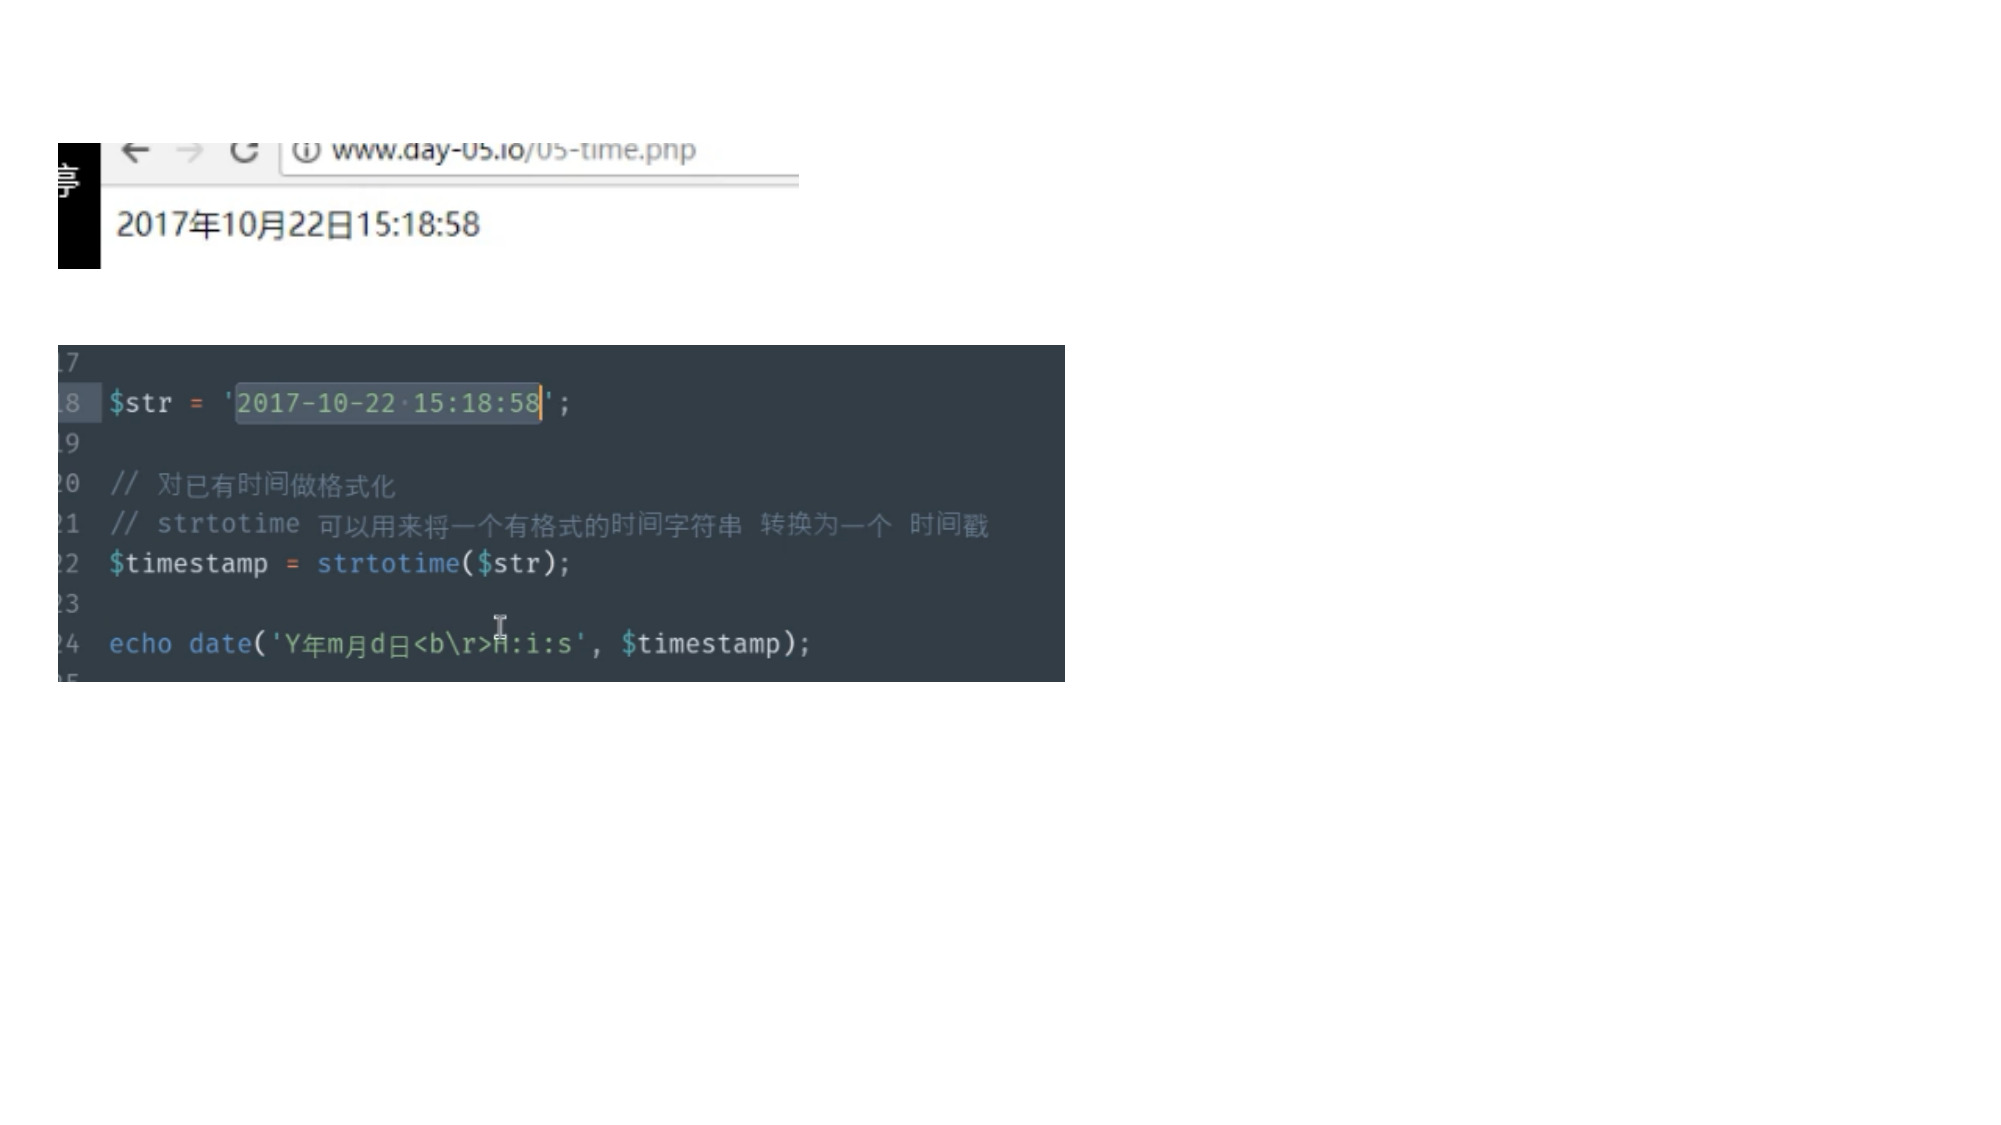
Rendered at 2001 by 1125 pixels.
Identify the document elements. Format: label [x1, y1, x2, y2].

picture [58, 143, 799, 269]
picture [58, 345, 1065, 682]
